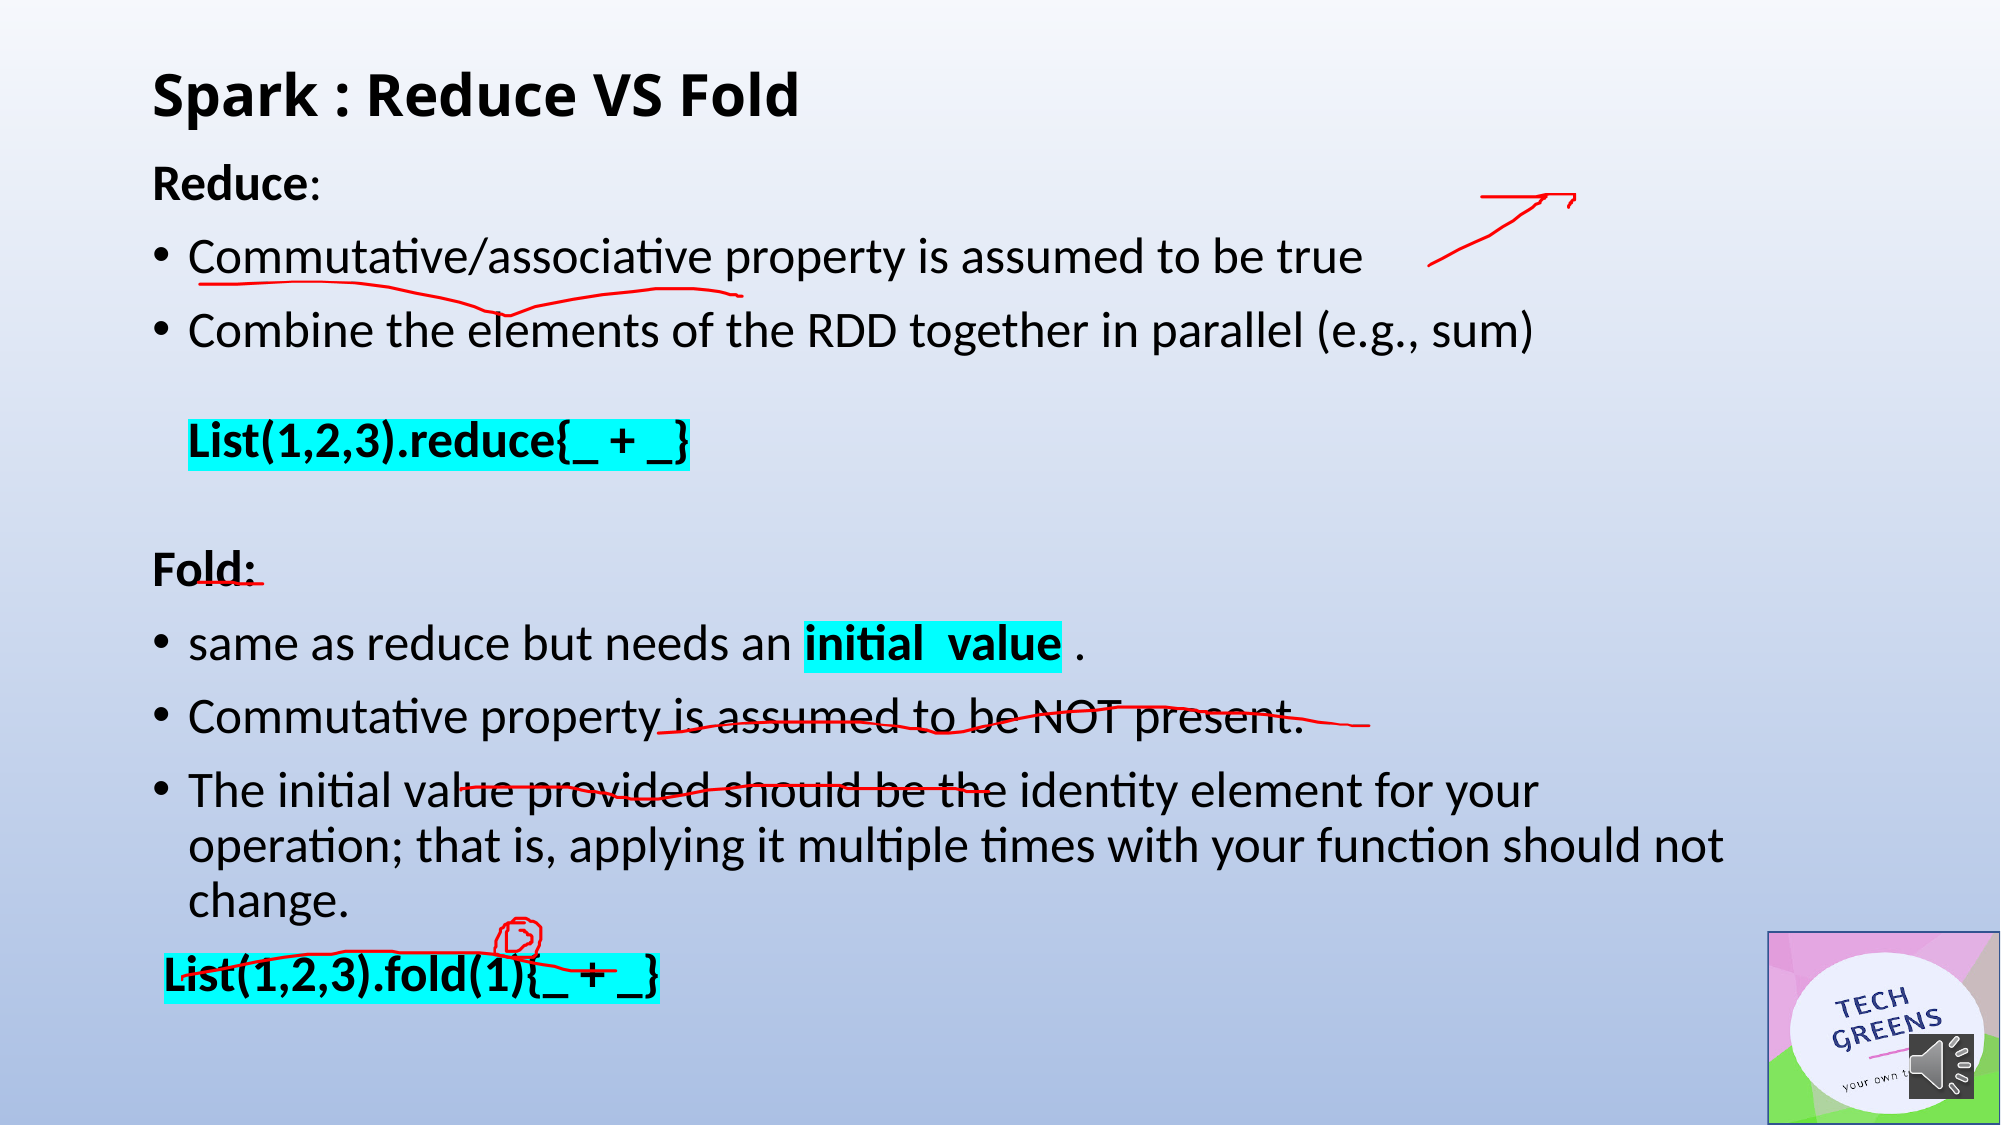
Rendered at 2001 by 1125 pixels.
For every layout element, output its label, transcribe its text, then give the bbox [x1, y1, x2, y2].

list Reduce: Commutative/associative property is assumed to be true Combine the elements of the RDD together in parallel (e.g., sum) List(1,2,3).reduce{_ + _} Fold: same as reduce but needs an initial value . Commutative property is assumed to be NOT present. The initial value provided should be the identity element for your operation; that is, applying it multiple times with your function should not change. List(1,2,3).fold(1){_ + _} [137, 148, 1863, 1014]
picture [181, 193, 1586, 991]
title Spark : Reduce VS Fold [137, 59, 1863, 135]
picture [1769, 933, 1999, 1123]
